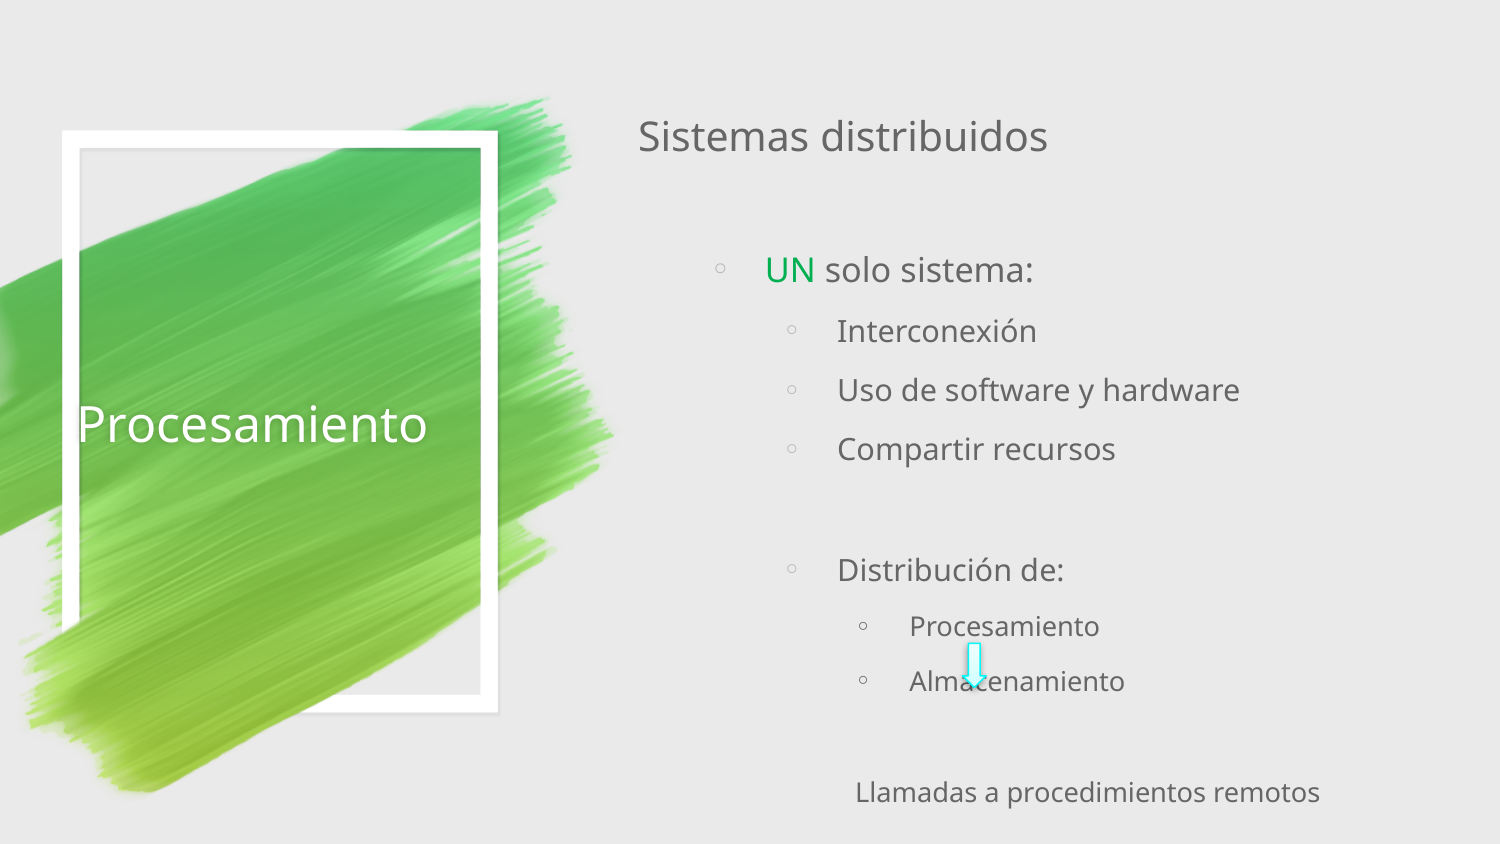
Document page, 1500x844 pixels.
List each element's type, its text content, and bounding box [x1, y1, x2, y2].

list Sistemas distribuidos UN solo sistema: Interconexión Uso de software y hardware Compartir recursos Distribución de: Procesamiento Almacenamiento Llamadas a procedimientos remotos [620, 102, 1471, 812]
title Procesamiento [76, 149, 491, 696]
text_box [961, 642, 987, 689]
picture [0, 0, 1500, 844]
